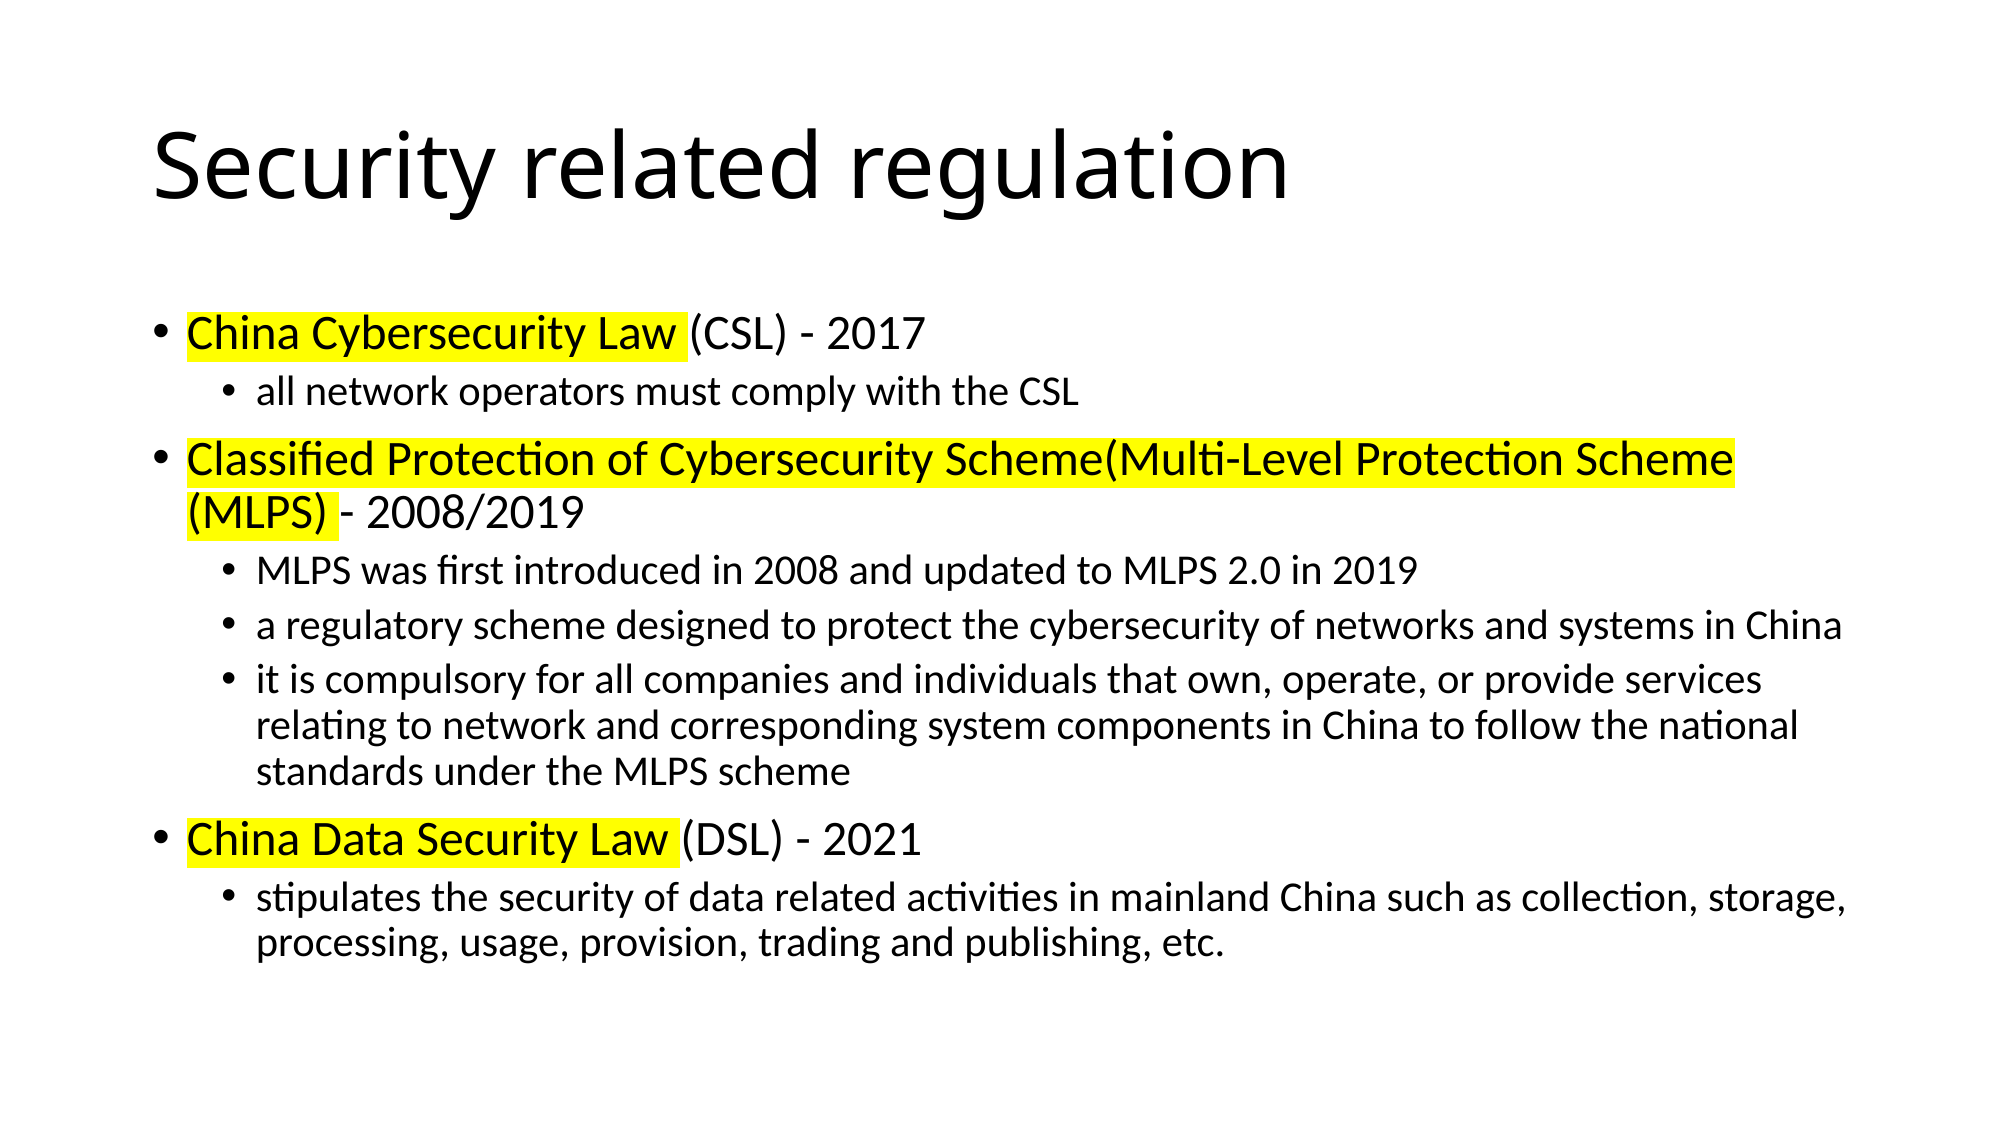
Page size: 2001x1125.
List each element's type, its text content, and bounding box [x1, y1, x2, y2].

list China Cybersecurity Law (CSL) - 2017 all network operators must comply with the CSL Classified Protection of Cybersecurity Scheme(Multi-Level Protection Scheme (MLPS) - 2008/2019 MLPS was first introduced in 2008 and updated to MLPS 2.0 in 2019 a regulatory scheme designed to protect the cybersecurity of networks and systems in China it is compulsory for all companies and individuals that own, operate, or provide services relating to network and corresponding system components in China to follow the national standards under the MLPS scheme China Data Security Law (DSL) - 2021 stipulates the security of data related activities in mainland China such as collection, storage, processing, usage, provision, trading and publishing, etc. [137, 299, 1863, 1014]
title Security related regulation [137, 59, 1863, 278]
